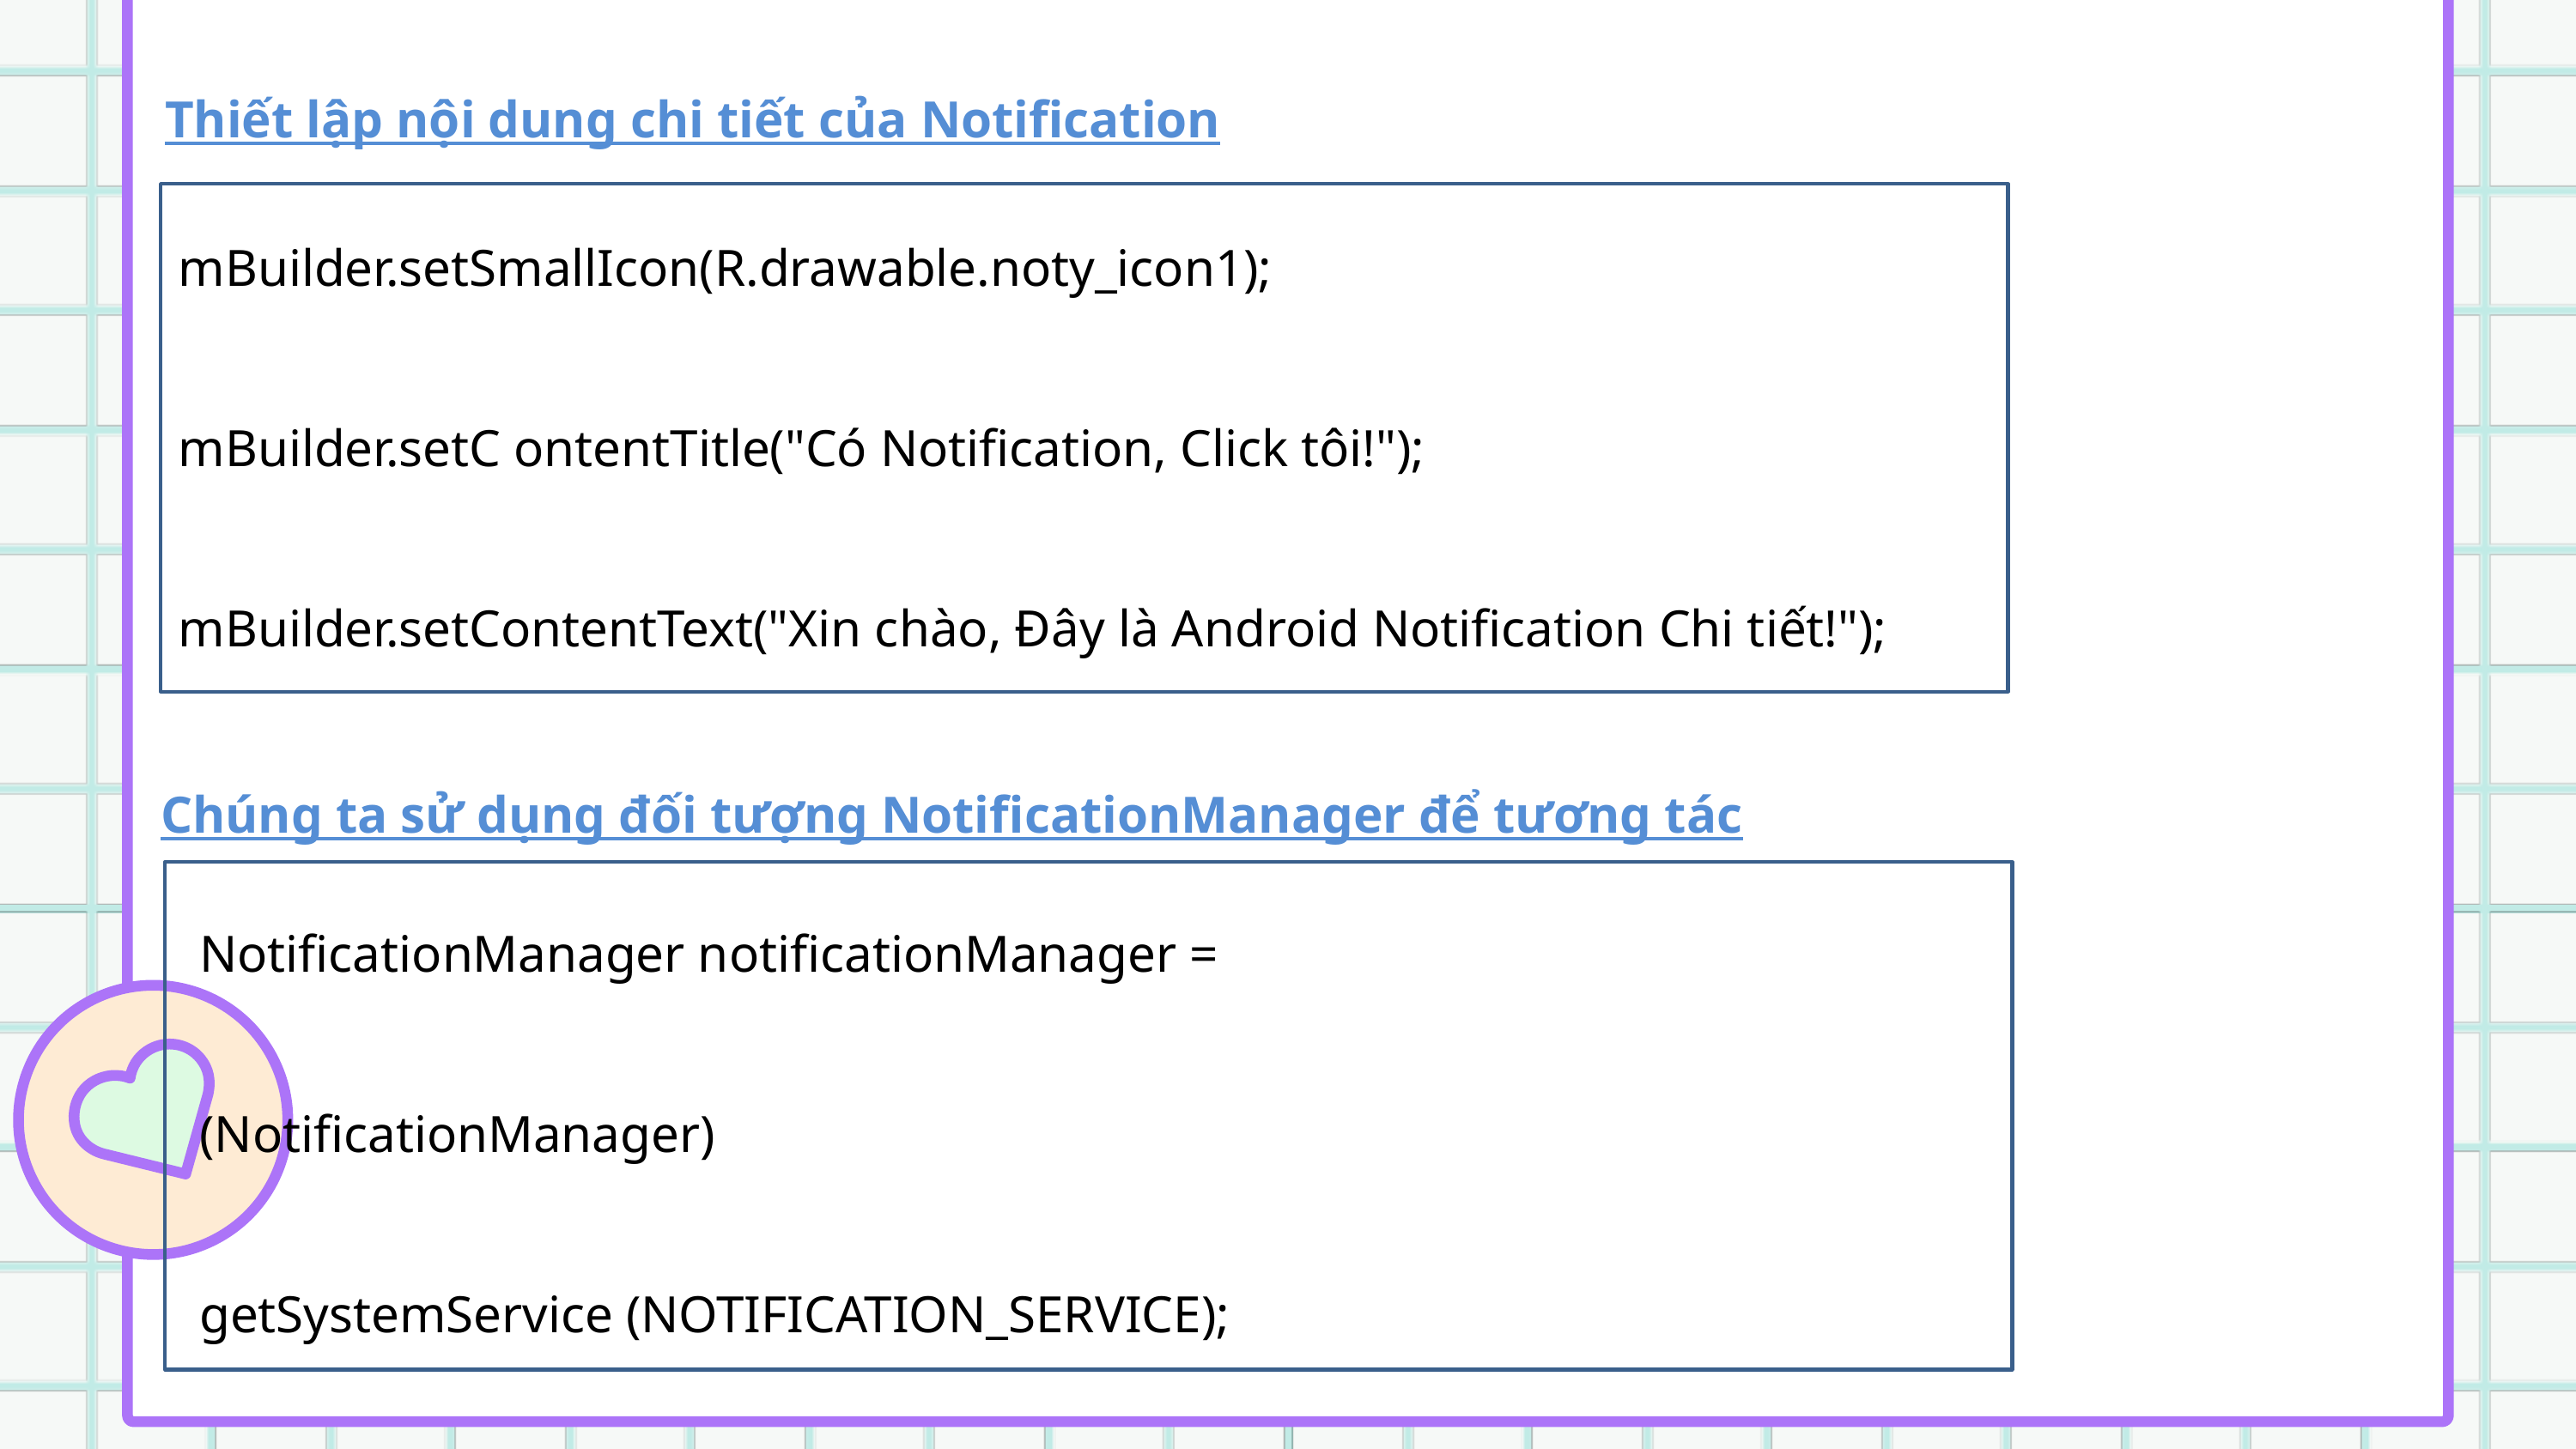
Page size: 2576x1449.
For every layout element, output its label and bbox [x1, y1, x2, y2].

text_box [18, 985, 289, 1255]
text_box [0, 0, 2576, 1449]
text_box [127, 0, 2449, 1422]
